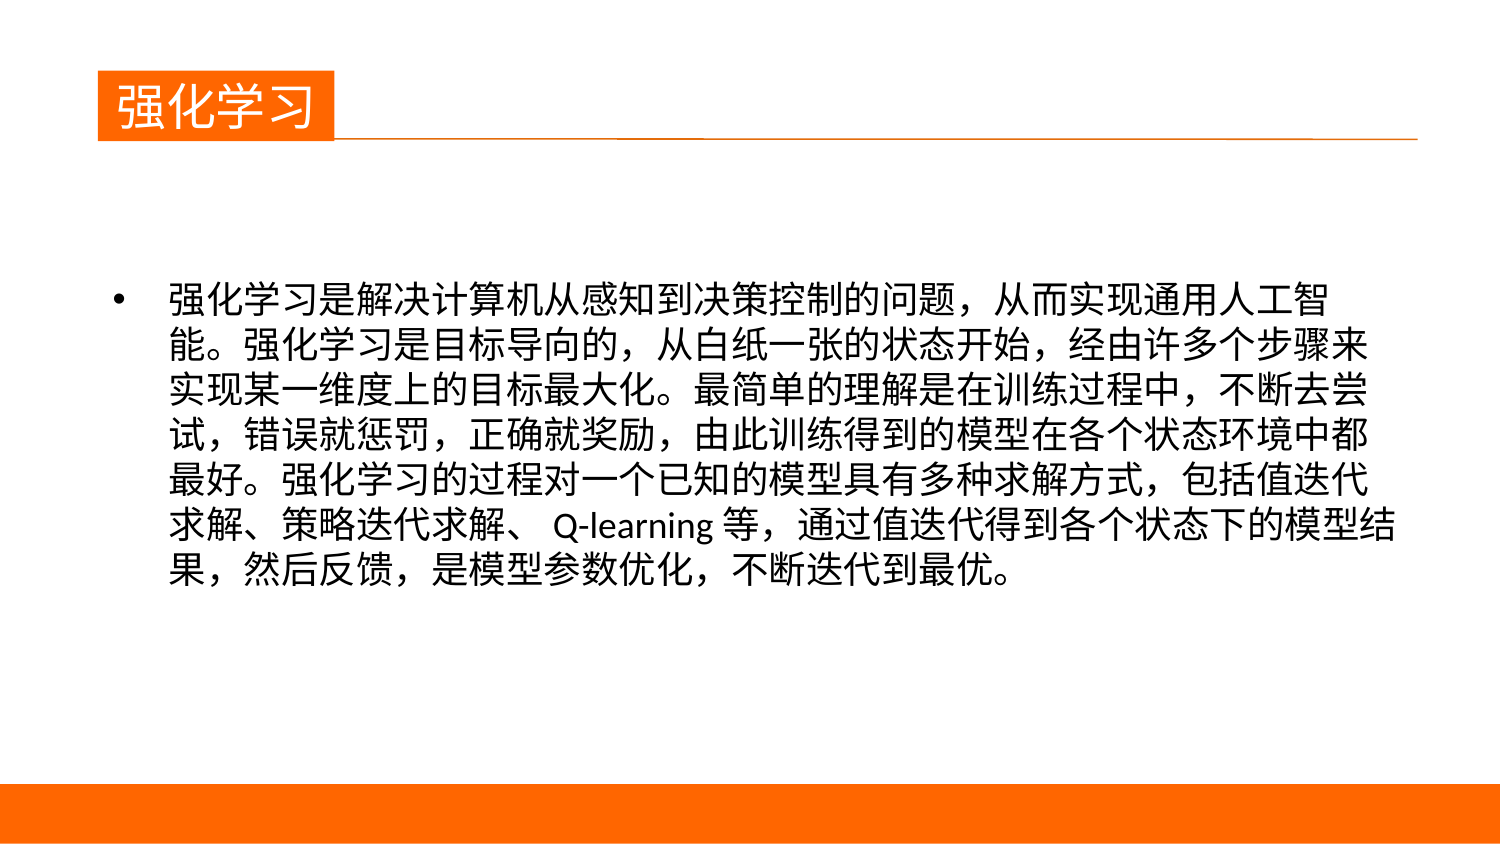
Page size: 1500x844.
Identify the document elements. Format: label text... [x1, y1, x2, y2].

text_box [0, 782, 1500, 844]
text_box 强化学习是解决计算机从感知到决策控制的问题，从而实现通用人工智能。强化学习是目标导向的，从白纸一张的状态开始，经由许多个步骤来实现某一维度上的目标最大化。最简单的理解是在训练过程中，不断去尝试，错误就惩罚，正确就奖励，由此训练得到的模型在各个状态环境中都最好。强化学习的过程对一个已知的模型具有多种求解方式，包括值迭代求解、策略迭代求解、Q-learning等，通过值迭代得到各个状态下的模型结果，然后反馈，是模型参数优化，不断迭代到最优。 [97, 164, 1418, 704]
text_box [99, 70, 130, 147]
text_box 强化学习 [96, 68, 336, 143]
